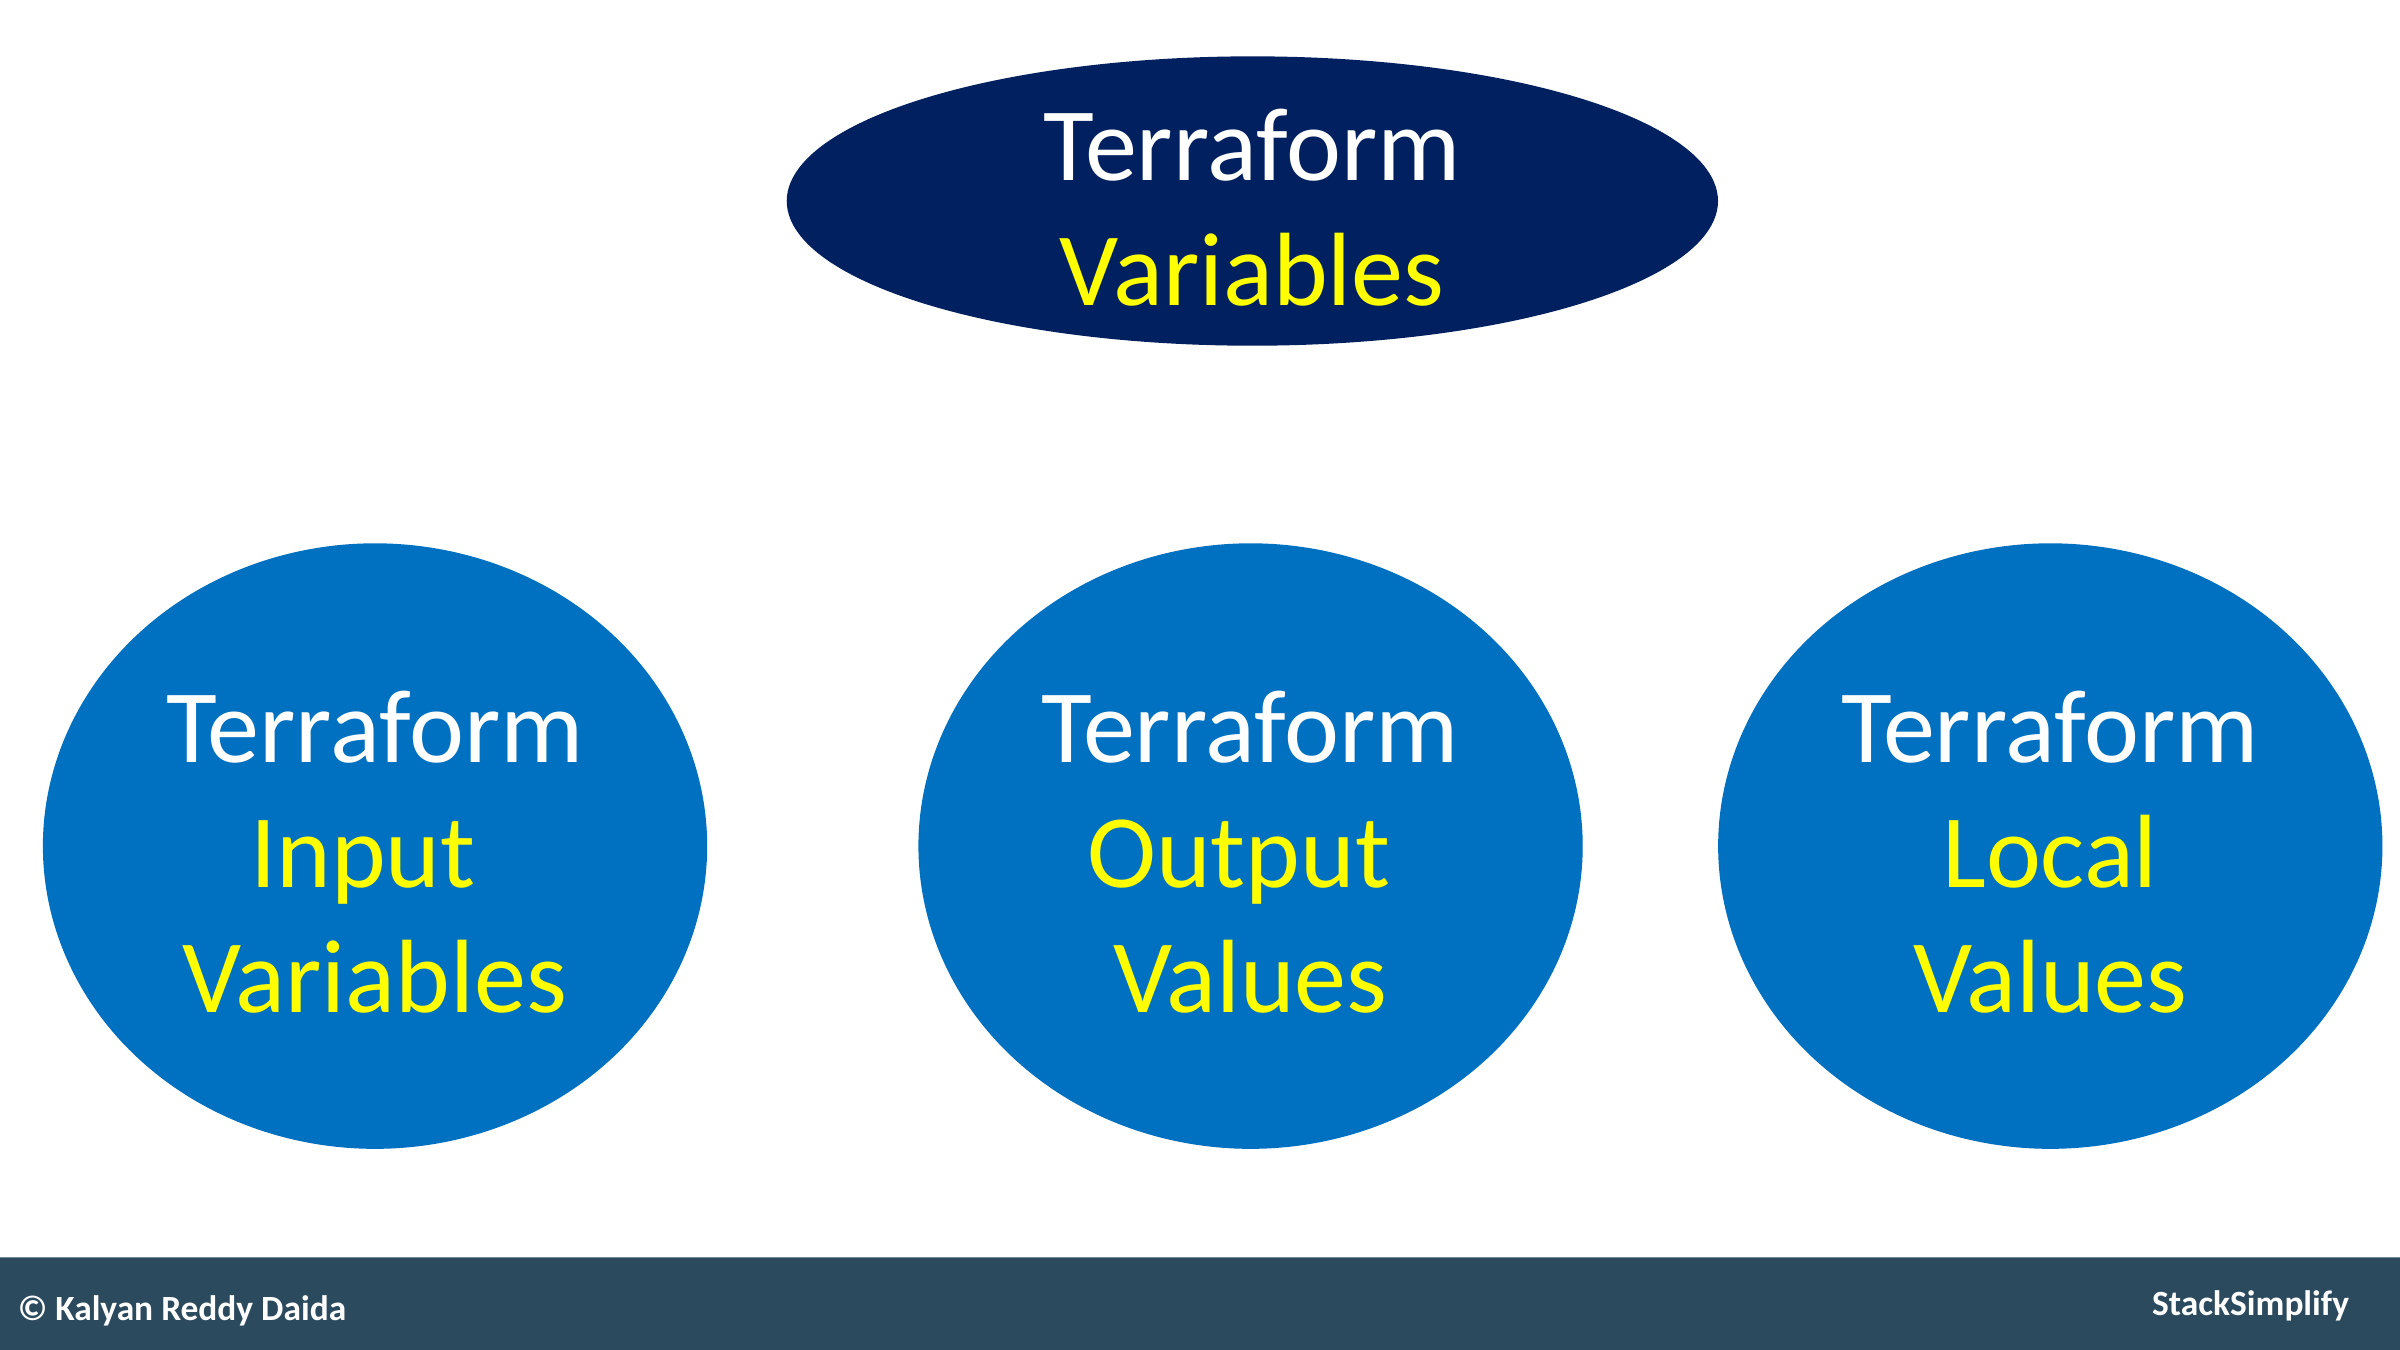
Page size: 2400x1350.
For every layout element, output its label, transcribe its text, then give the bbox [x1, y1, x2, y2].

text_box Terraform Variables [784, 54, 1721, 348]
text_box Terraform Output Values [916, 541, 1585, 1151]
text_box Terraform Local Values [1716, 541, 2385, 1151]
footer © Kalyan Reddy Daida [0, 1269, 810, 1342]
text_box Terraform Input Variables [40, 541, 710, 1151]
